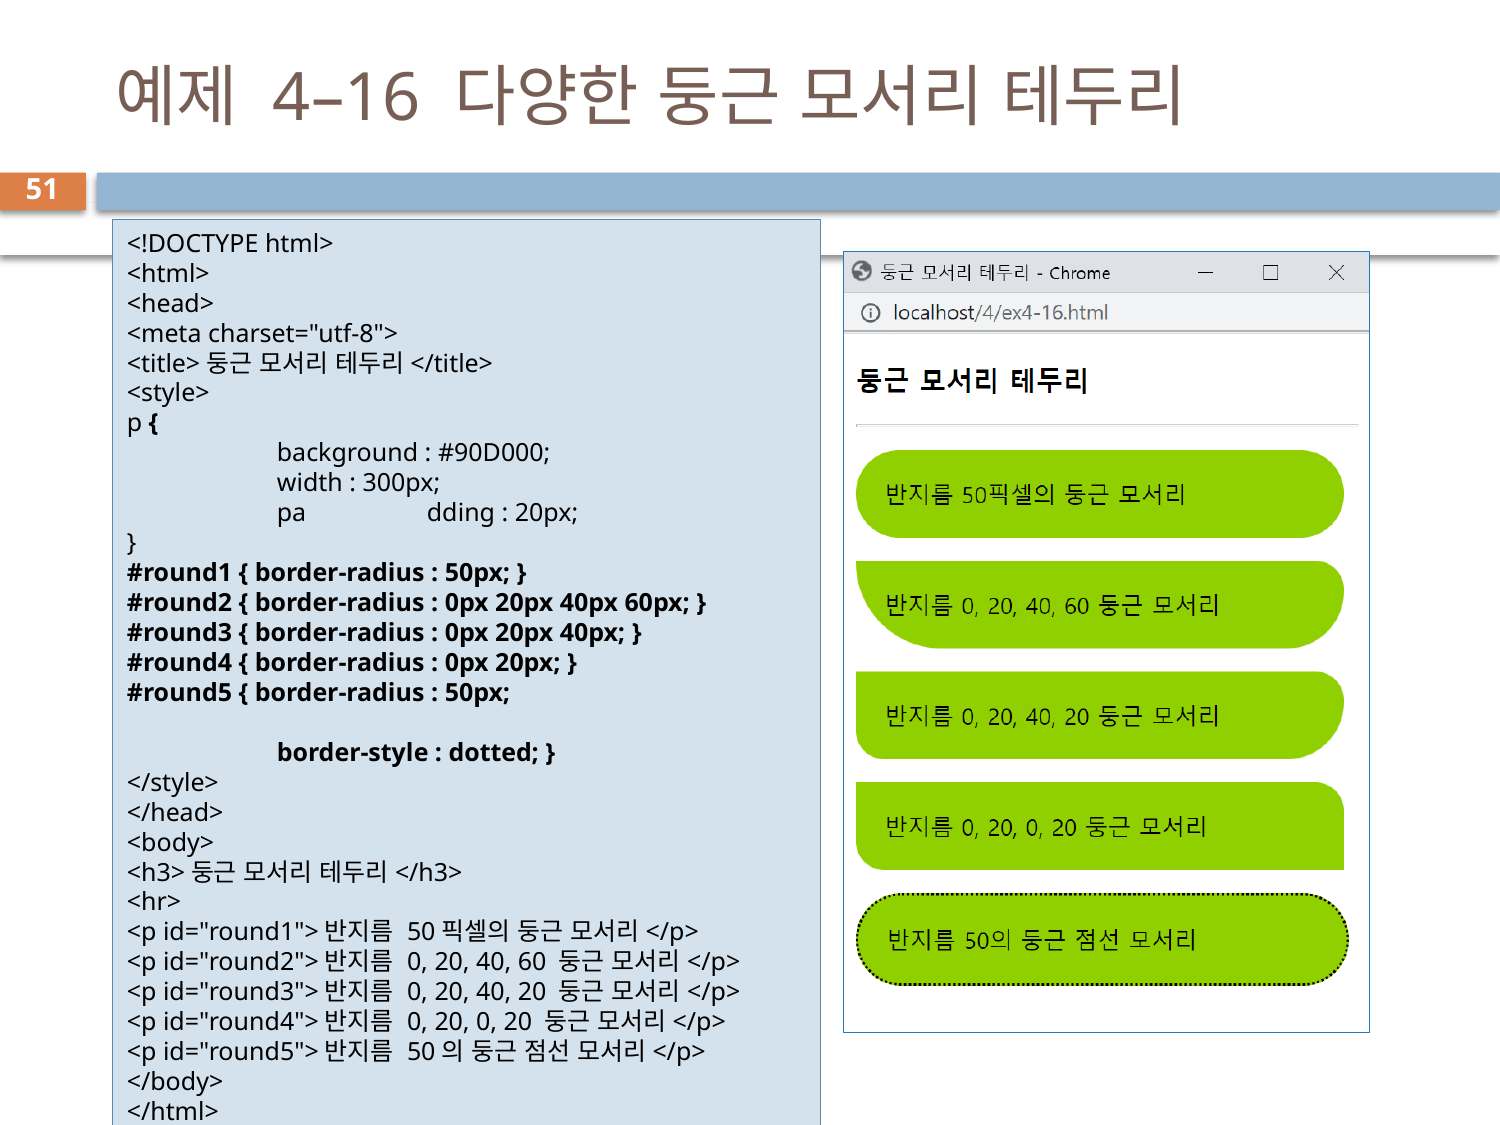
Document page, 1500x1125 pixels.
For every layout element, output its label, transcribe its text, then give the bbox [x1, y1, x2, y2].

picture [844, 251, 1369, 1033]
slide_number 51 [0, 170, 87, 211]
text_box <!DOCTYPE html> <html> <head> <meta charset="utf-8"> <title>둥근 모서리 테두리</title> <style> p { background : #90D000; width : 300px; pa dding : 20px; } #round1 { border-radius : 50px; } #round2 { border-radius : 0px 20px 40px 60px; } #round3 { border-radius : 0px 20px 40px; } #round4 { border-radius : 0px 20px; } #round5 { border-radius : 50px; border-style : dotted; } </style> </head> <body> <h3>둥근 모서리 테두리</h3> <hr> <p id="round1">반지름 50픽셀의 둥근 모서리</p> <p id="round2">반지름 0, 20, 40, 60 둥근 모서리</p> <p id="round3">반지름 0, 20, 40, 20 둥근 모서리</p> <p id="round4">반지름 0, 20, 0, 20 둥근 모서리</p> <p id="round5">반지름 50의 둥근 점선 모서리</p> </body> </html> [112, 219, 821, 1125]
title 예제 4–16 다양한 둥근 모서리 테두리 [100, 37, 1438, 149]
